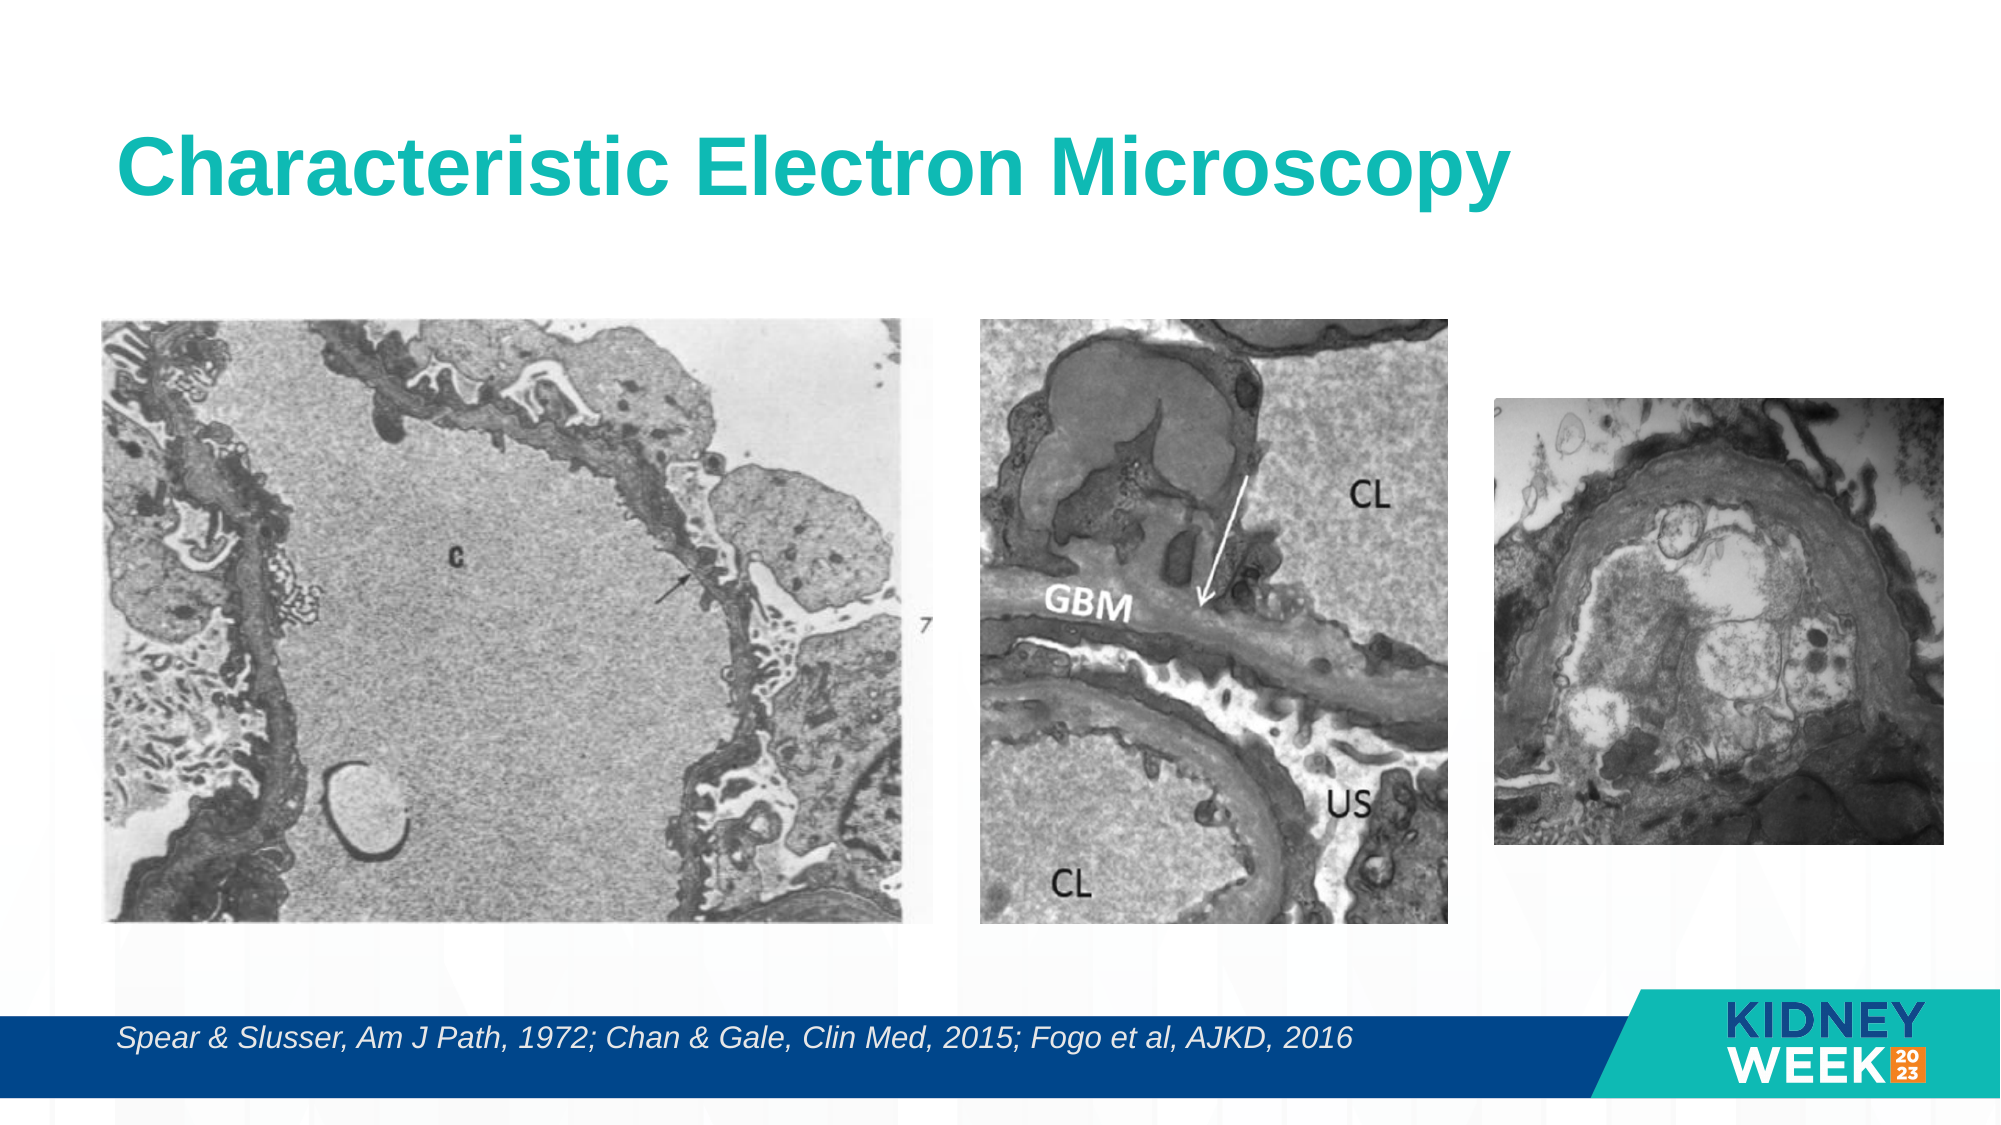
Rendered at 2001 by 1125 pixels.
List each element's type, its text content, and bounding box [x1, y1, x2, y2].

title Characteristic Electron Microscopy [101, 59, 1901, 278]
picture [0, 0, 2000, 1125]
list Spear & Slusser, Am J Path, 1972; Chan & Gale, Clin Med, 2015; Fogo et al, AJKD, 2016 [101, 1013, 1601, 1104]
